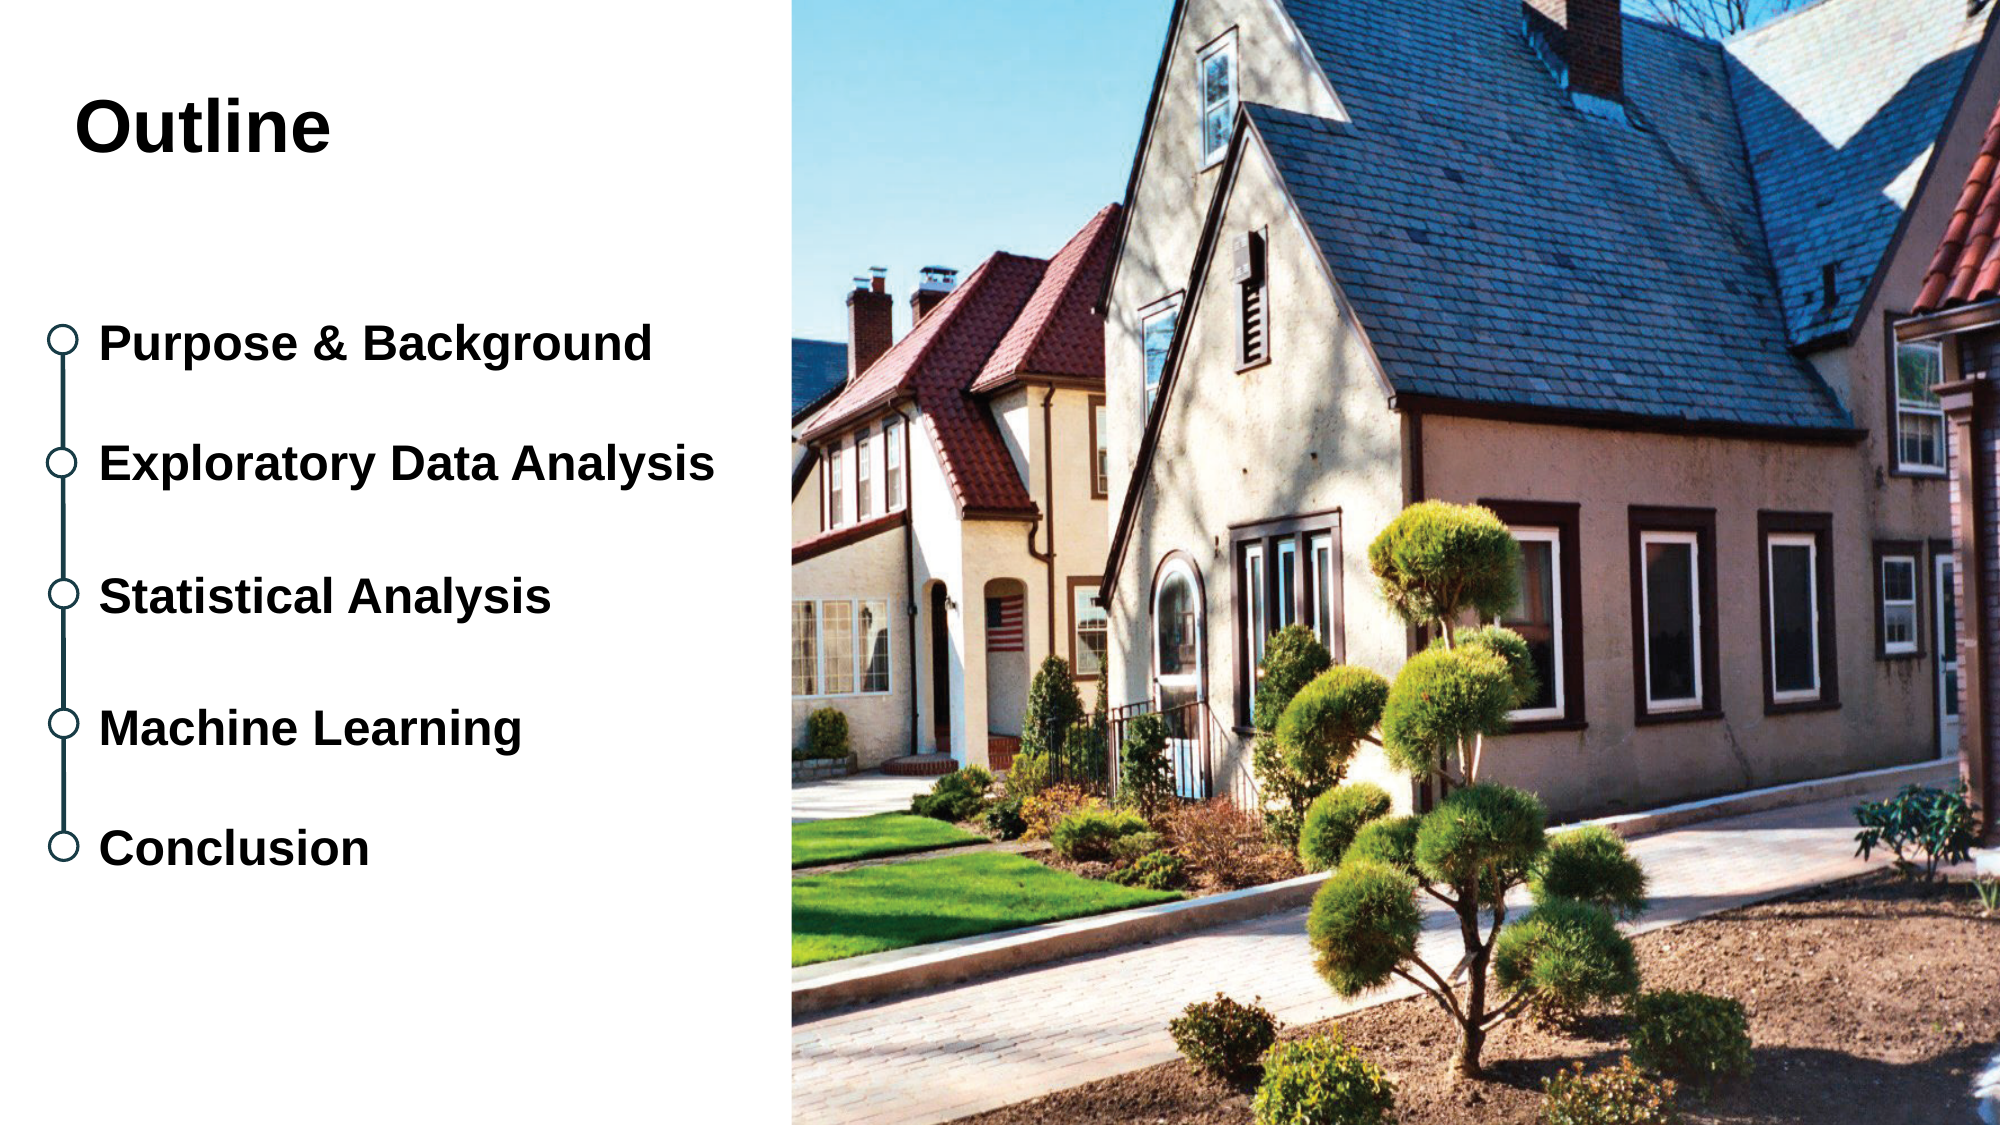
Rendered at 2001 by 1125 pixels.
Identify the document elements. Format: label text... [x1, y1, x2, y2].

text_box [64, 708, 79, 739]
text_box Purpose & Background Exploratory Data Analysis Statistical Analysis Machine Learning Conclusion [83, 303, 791, 943]
text_box [64, 578, 79, 609]
picture [791, 0, 2000, 1125]
text_box [46, 447, 62, 478]
text_box [48, 578, 62, 609]
text_box [48, 830, 79, 862]
text_box Outline [59, 70, 667, 175]
text_box [47, 324, 79, 355]
text_box [48, 708, 62, 739]
text_box [64, 447, 77, 478]
